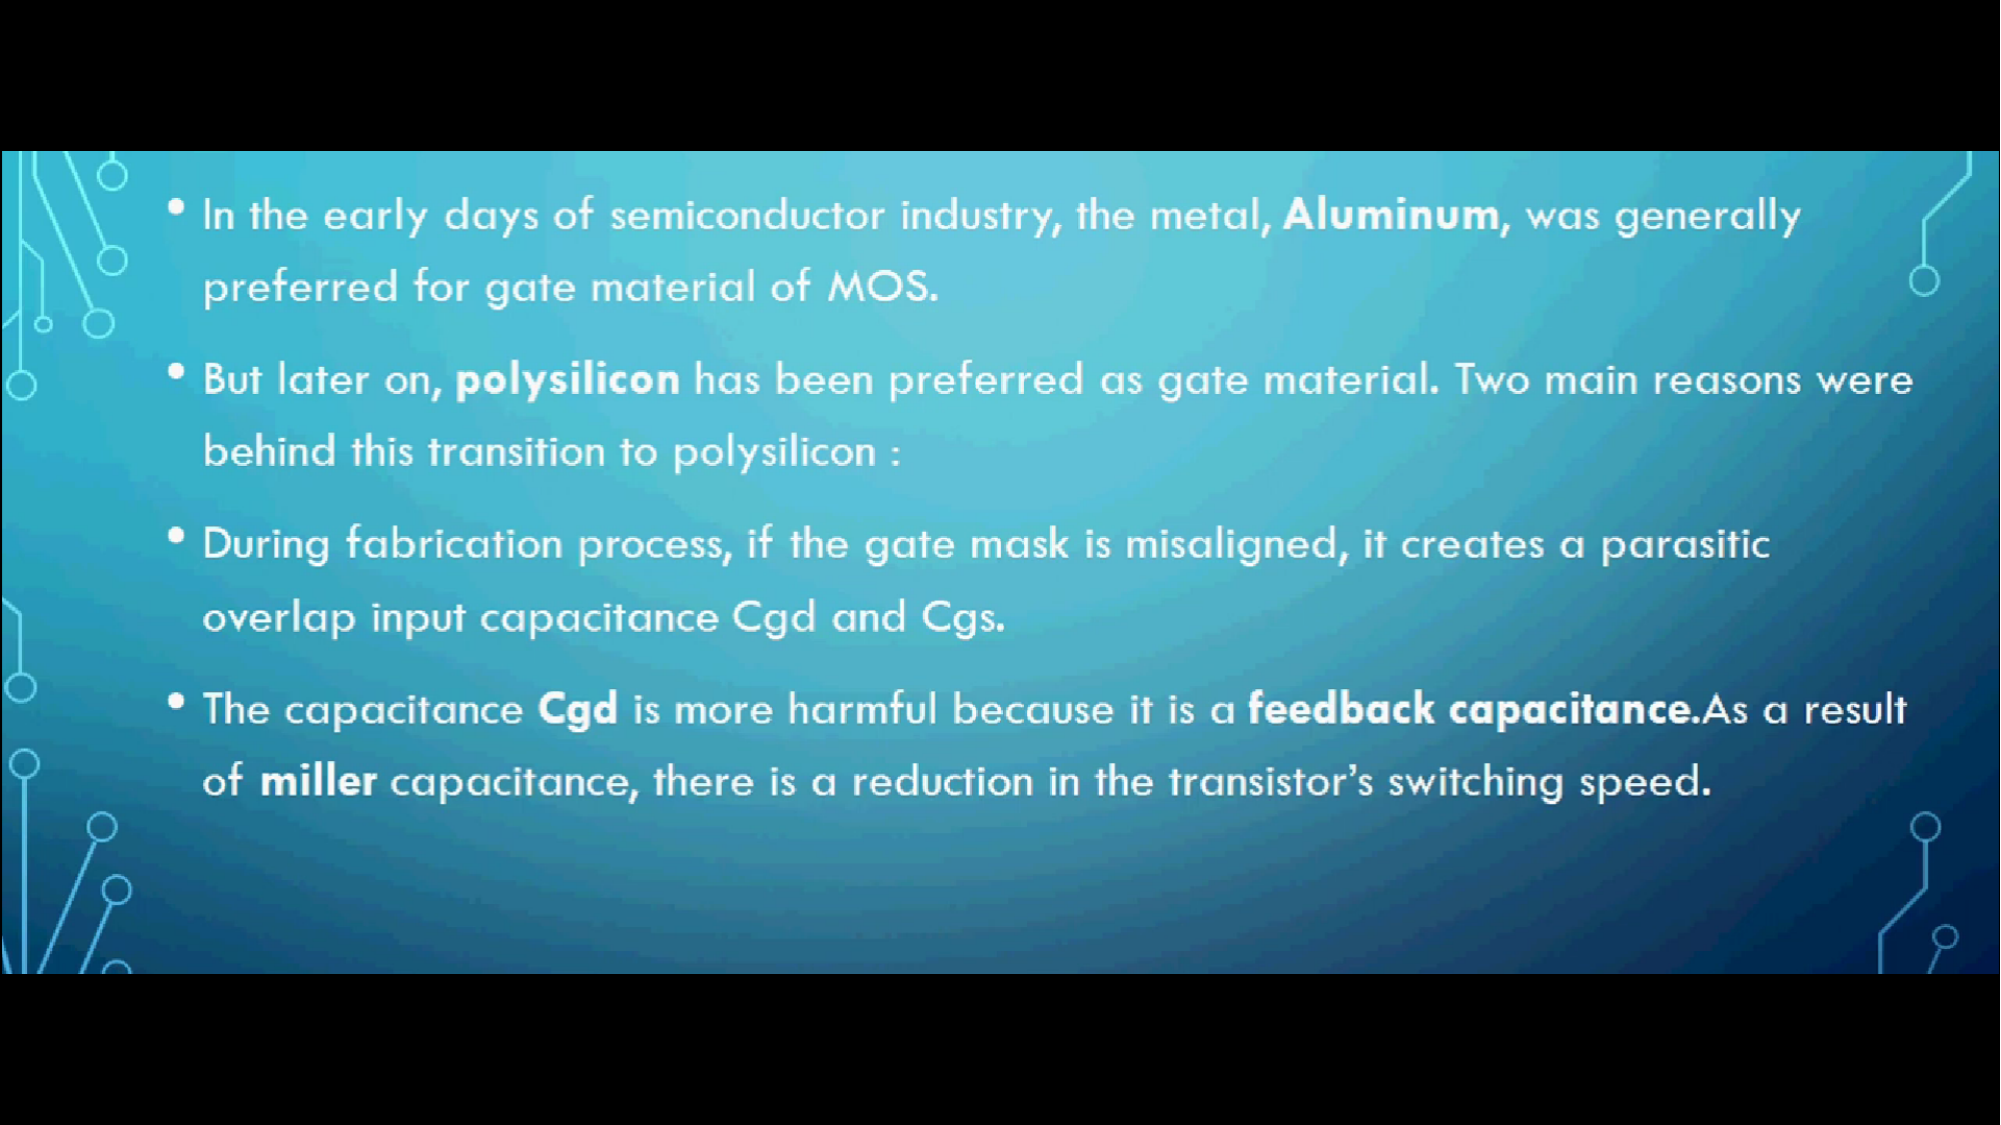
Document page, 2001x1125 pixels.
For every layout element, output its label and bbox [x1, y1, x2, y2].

picture [0, 151, 2000, 974]
